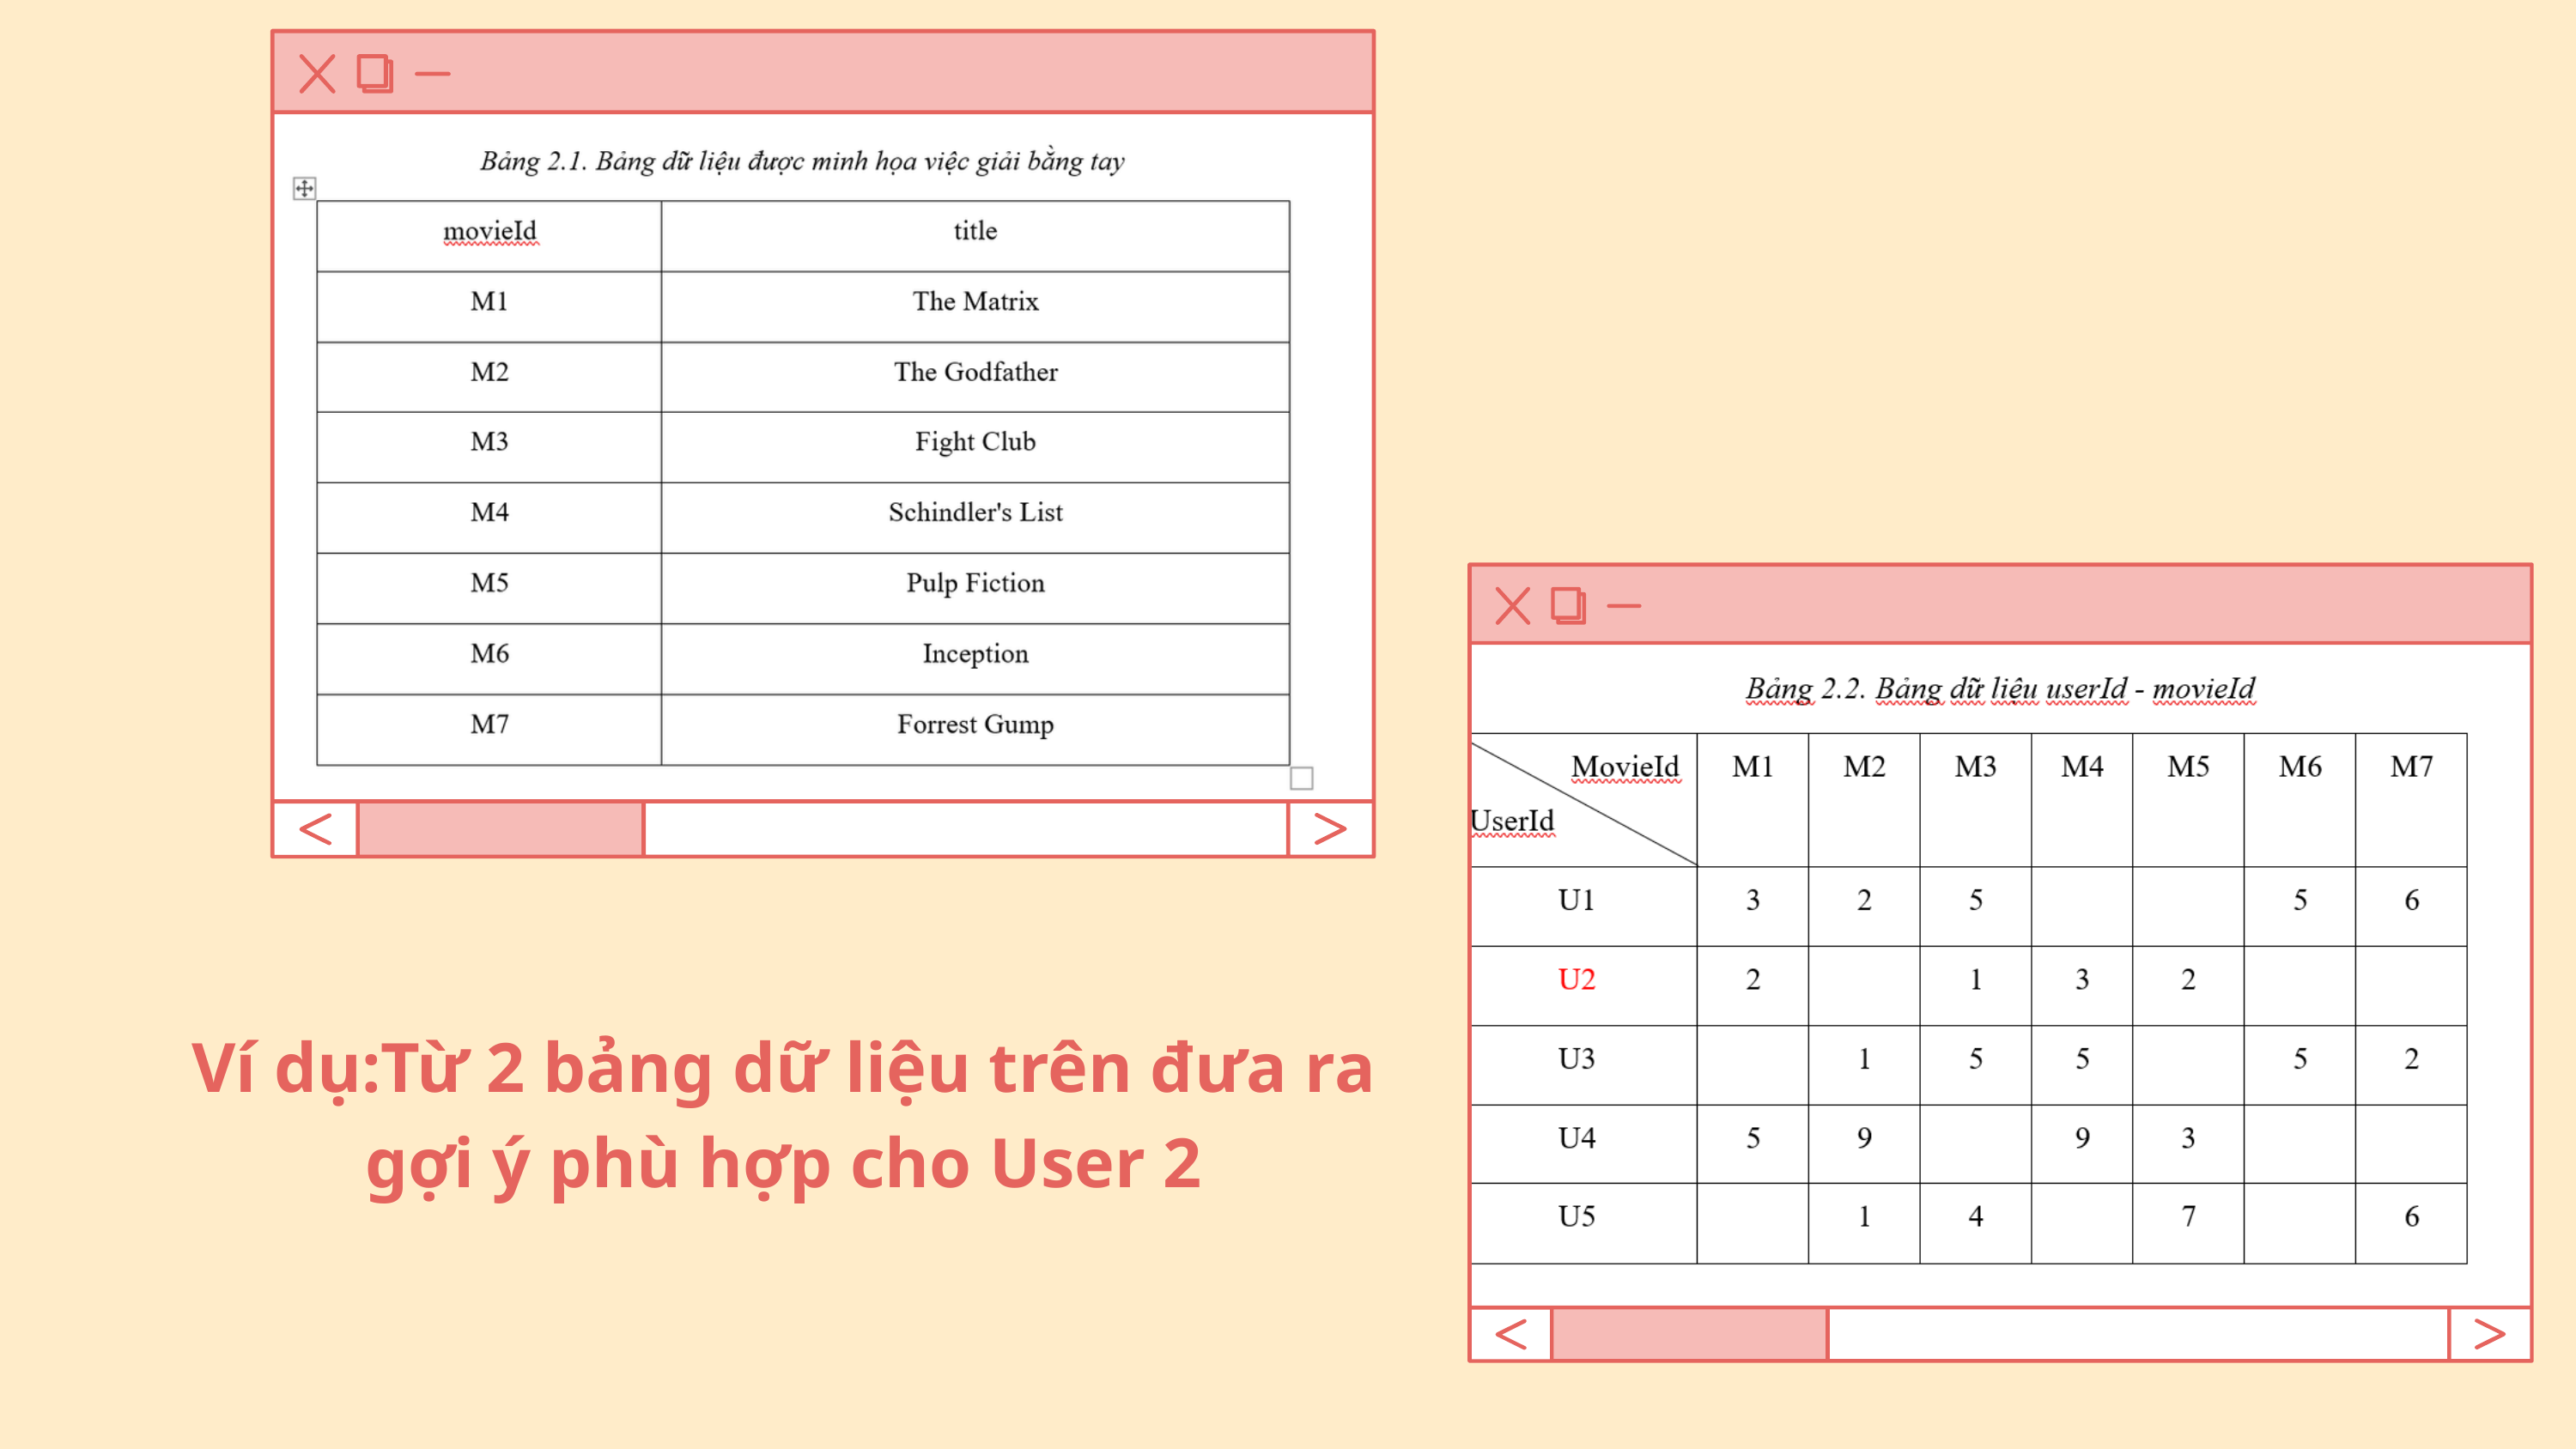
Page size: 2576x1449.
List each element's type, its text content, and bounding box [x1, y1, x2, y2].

text_box Ví dụ:Từ 2 bảng dữ liệu trên đưa ra gợi ý phù hợp cho User 2 [144, 1010, 1423, 1202]
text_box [1467, 562, 2534, 1363]
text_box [270, 28, 1376, 859]
